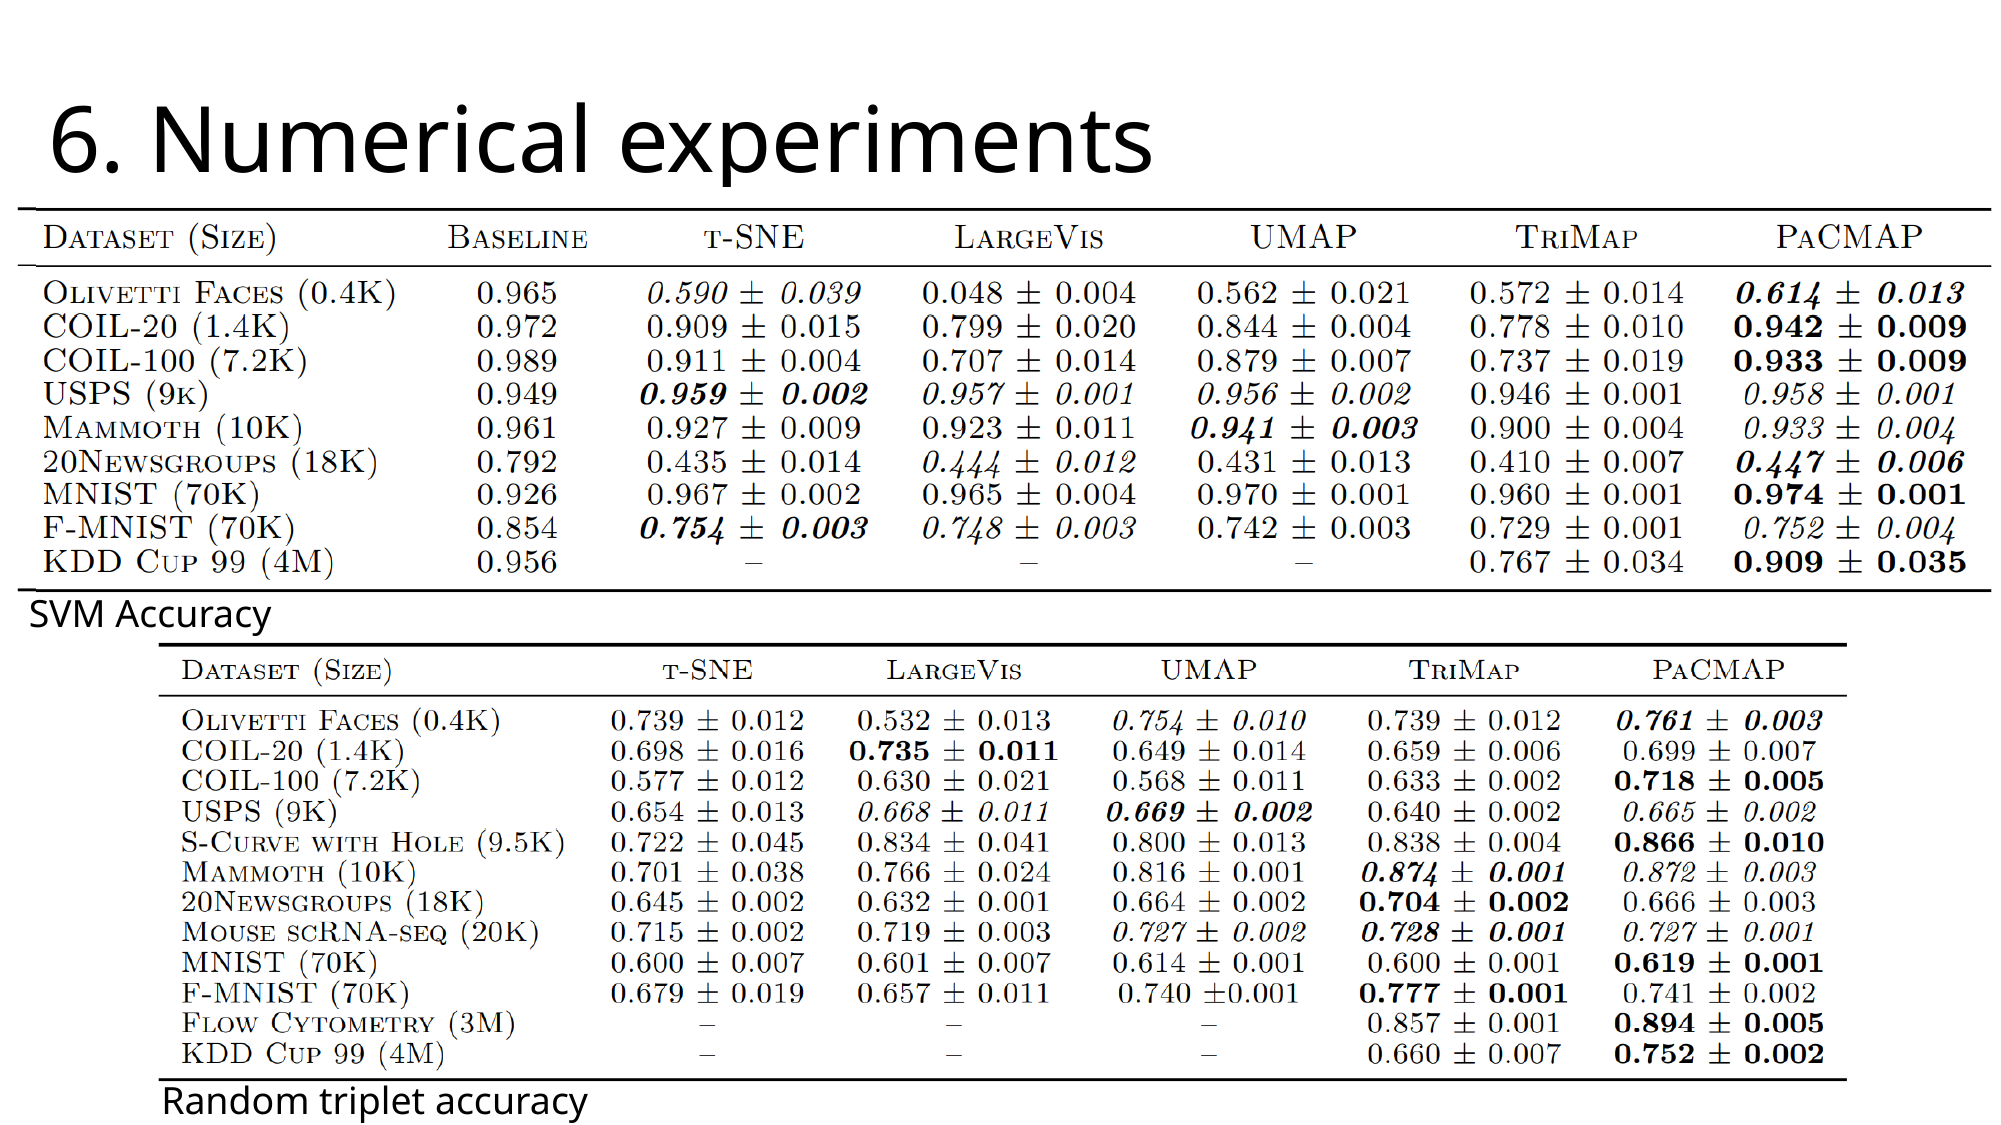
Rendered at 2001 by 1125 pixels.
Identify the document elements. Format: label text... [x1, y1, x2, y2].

text_box SVM Accuracy [14, 613, 139, 643]
picture [0, 187, 2000, 1100]
title 6. Numerical experiments [33, 0, 1952, 187]
text_box Random triplet accuracy [146, 1100, 604, 1125]
